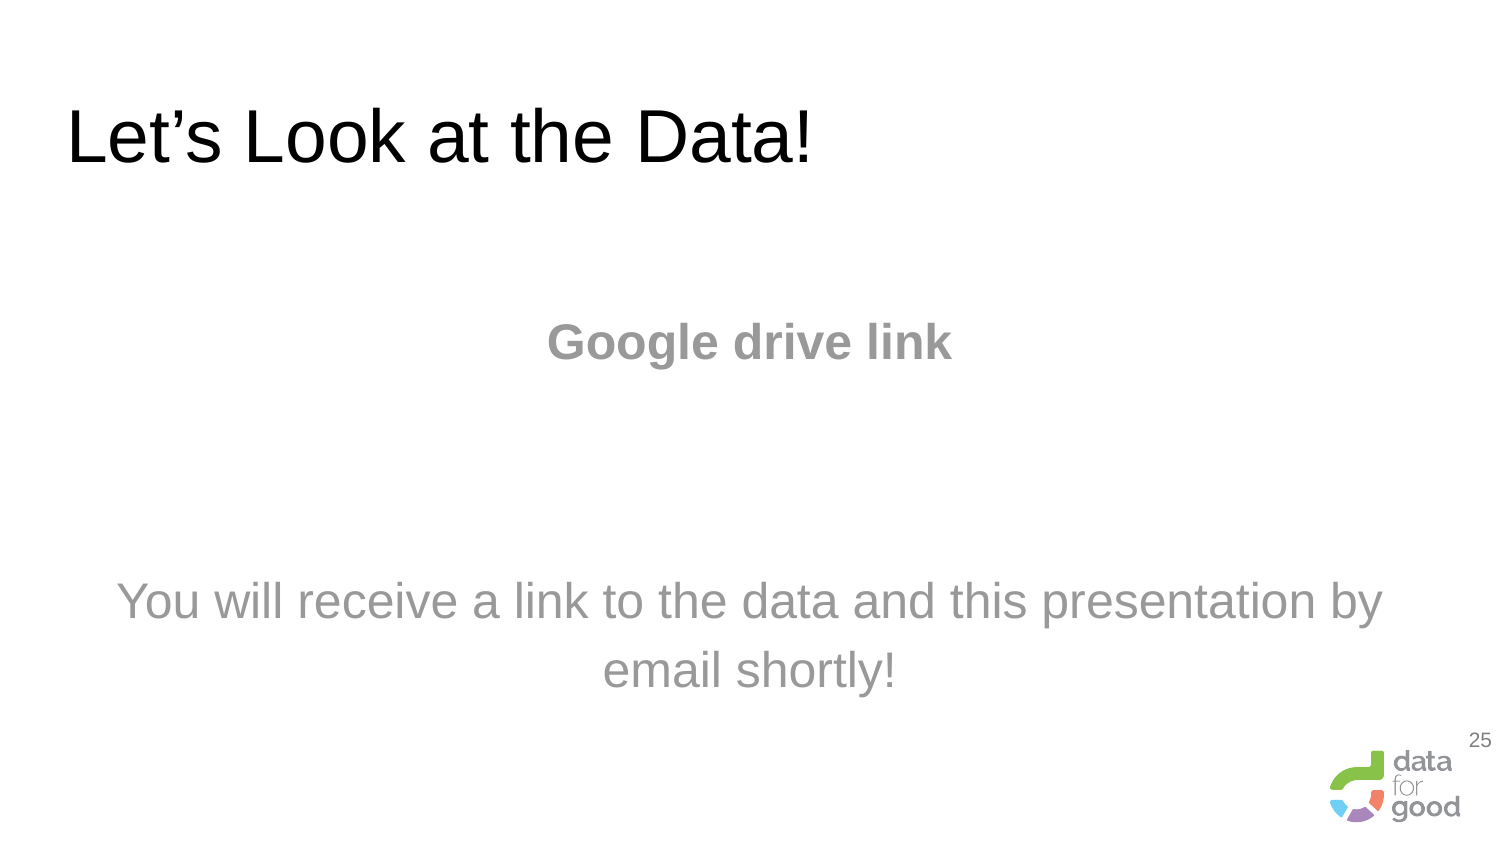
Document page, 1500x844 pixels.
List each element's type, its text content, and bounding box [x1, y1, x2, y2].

list Google drive link You will receive a link to the data and this presentation by email shortly! [51, 189, 1449, 750]
title Let’s Look at the Data! [51, 72, 1449, 167]
picture [1314, 750, 1476, 844]
slide_number ‹#› [1416, 707, 1500, 772]
